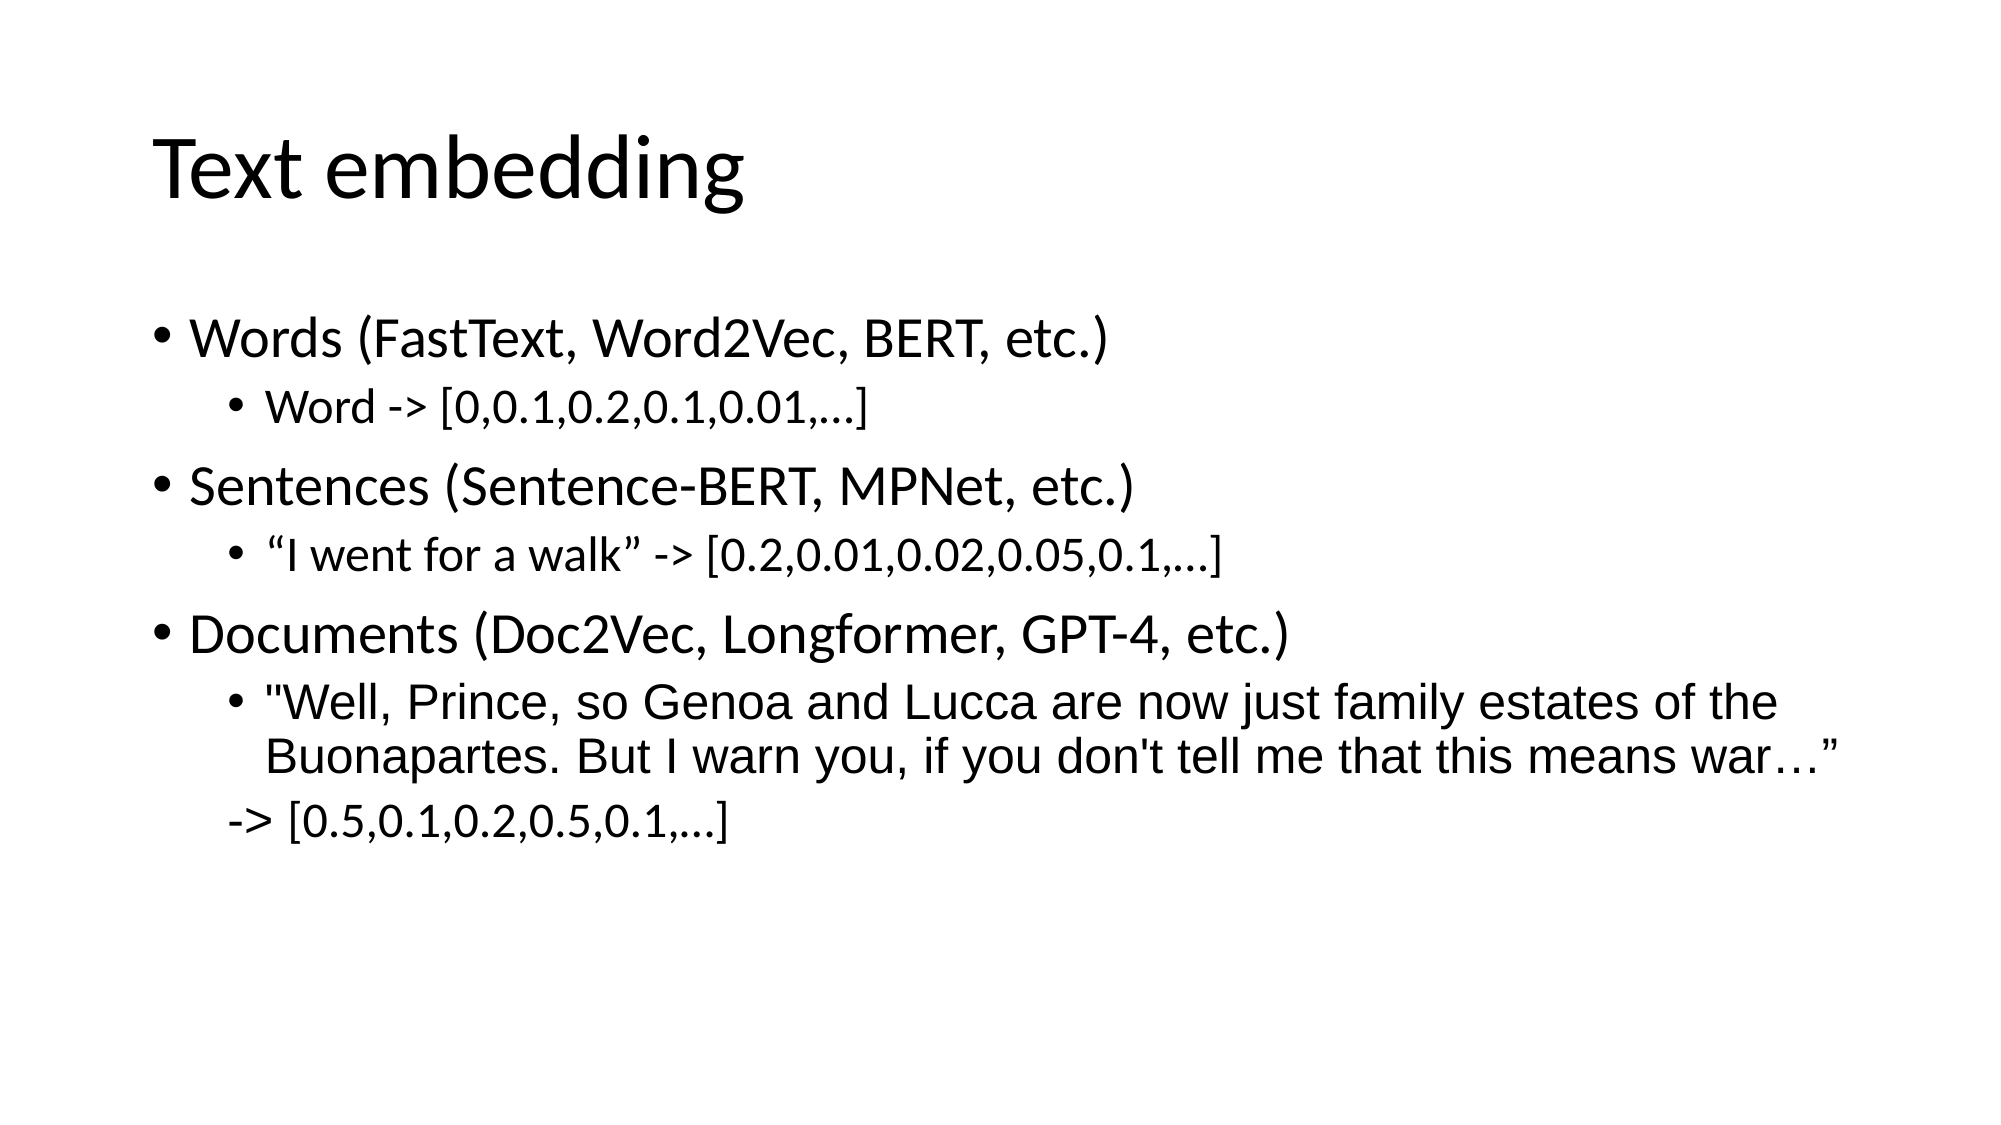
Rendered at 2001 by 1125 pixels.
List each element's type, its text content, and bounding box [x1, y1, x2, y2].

list Words (FastText, Word2Vec, BERT, etc.) Word -> [0,0.1,0.2,0.1,0.01,…] Sentences (Sentence-BERT, MPNet, etc.) “I went for a walk” -> [0.2,0.01,0.02,0.05,0.1,…] Documents (Doc2Vec, Longformer, GPT-4, etc.) "Well, Prince, so Genoa and Lucca are now just family estates of the Buonapartes. But I warn you, if you don't tell me that this means war…” -> [0.5,0.1,0.2,0.5,0.1,…] [137, 299, 1863, 1014]
title Text embedding [137, 59, 1863, 278]
